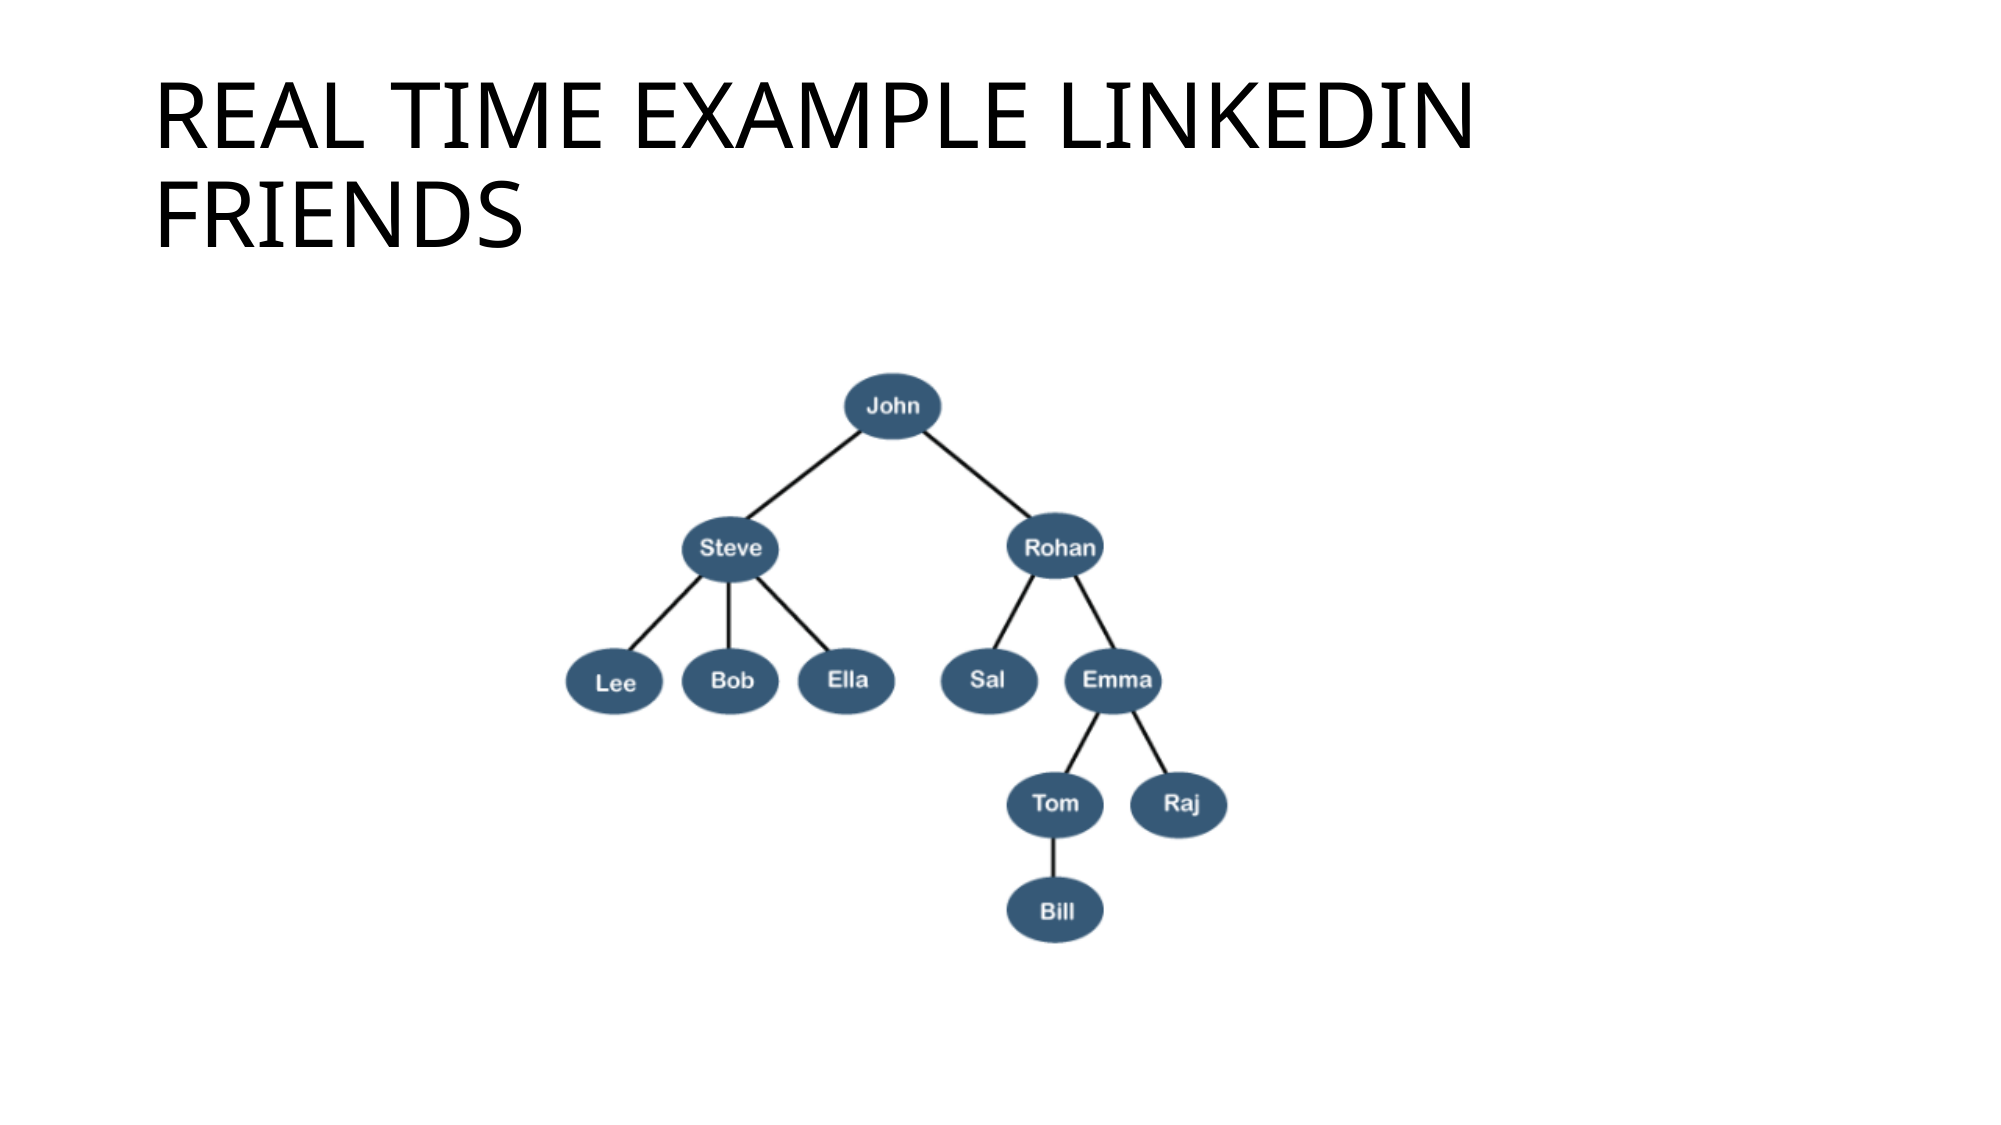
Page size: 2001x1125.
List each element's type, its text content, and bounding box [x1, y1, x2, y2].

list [560, 349, 1440, 964]
title REAL TIME EXAMPLE LINKEDIN FRIENDS [137, 59, 1863, 278]
